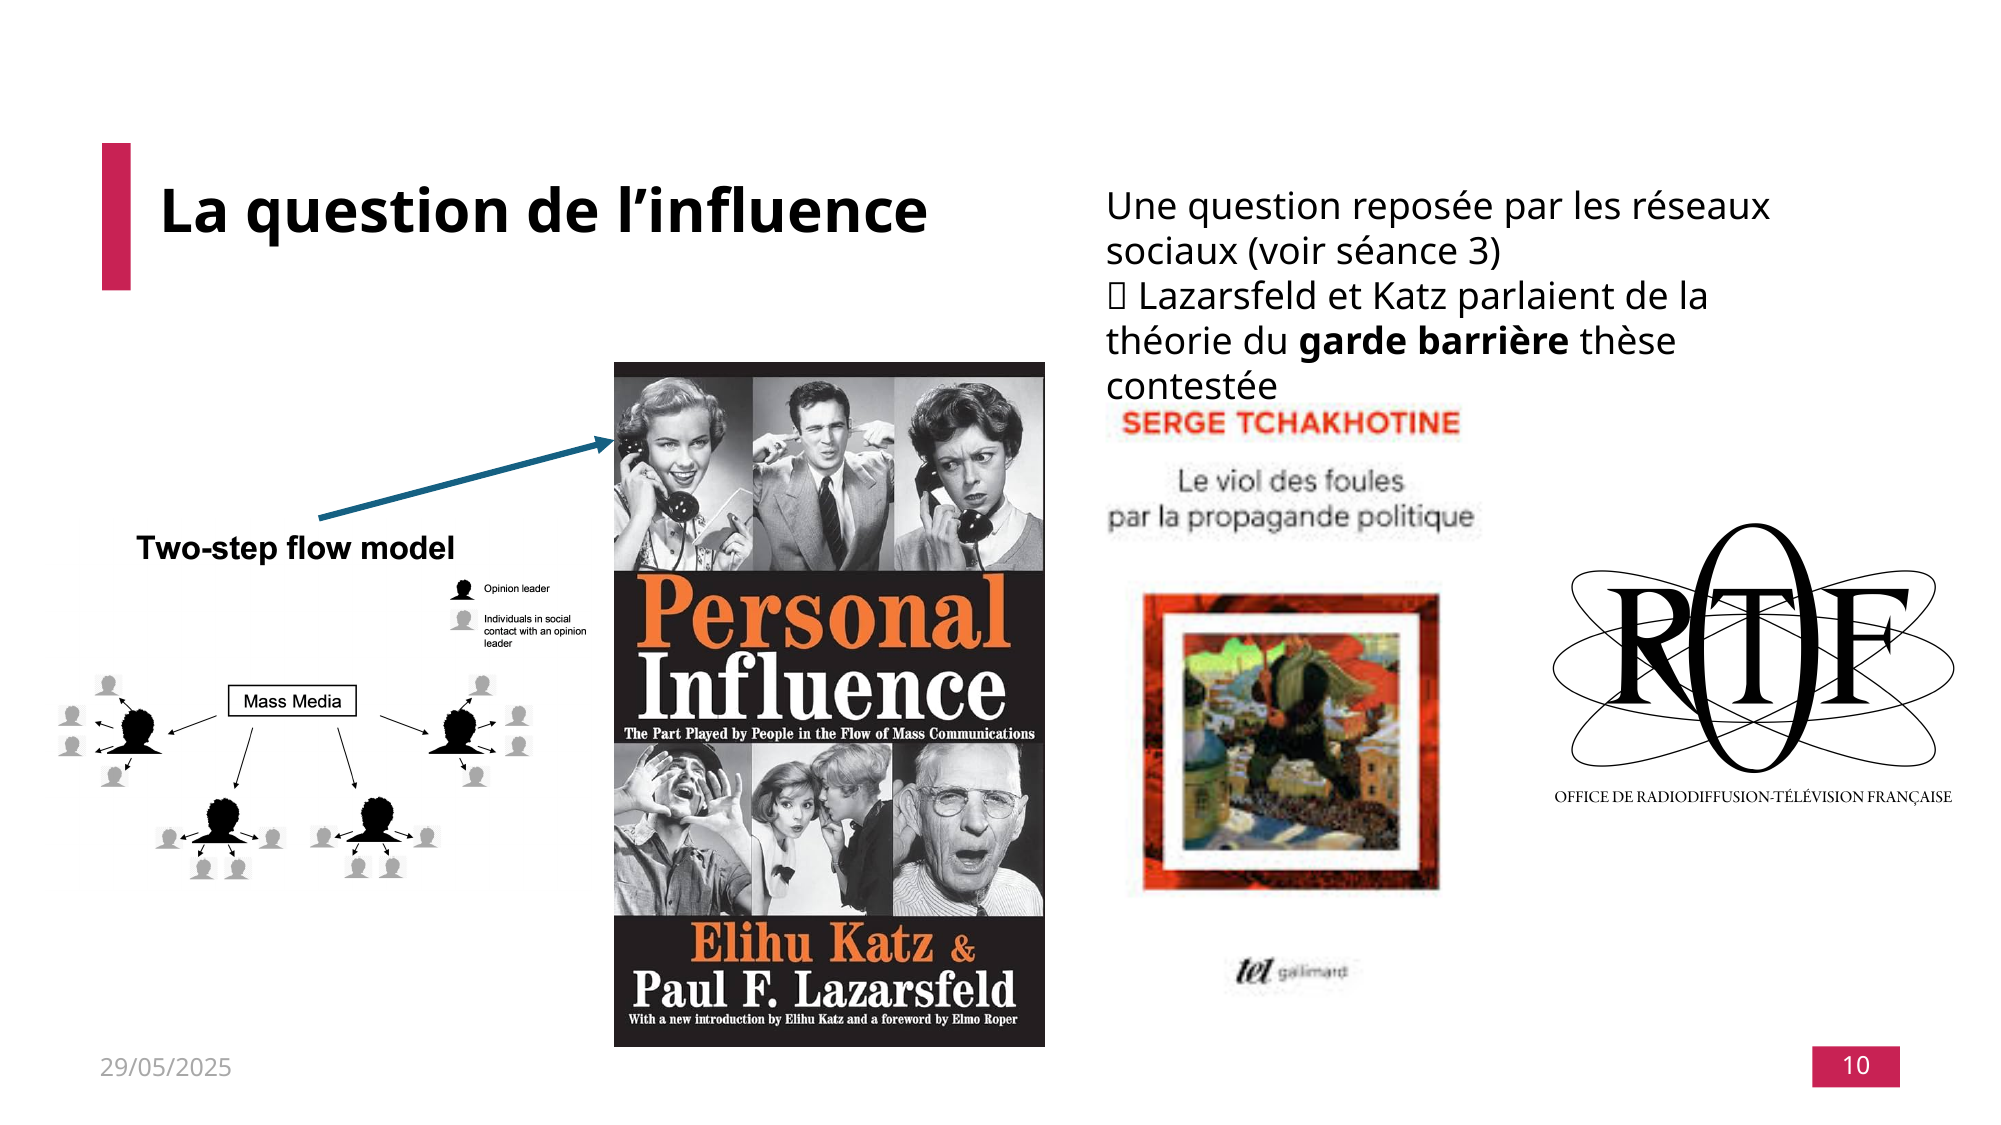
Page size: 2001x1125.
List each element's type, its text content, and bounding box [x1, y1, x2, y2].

slide_number 10 [1812, 1046, 1900, 1088]
title La question de l’influence [159, 143, 1900, 283]
picture [613, 361, 1046, 1047]
picture [45, 517, 593, 891]
text_box Une question reposée par les réseaux sociaux (voir séance 3)  Lazarsfeld et Katz parlaient de la théorie du garde barrière thèse contestée [1090, 174, 1813, 415]
picture [1551, 522, 1955, 807]
picture [1066, 363, 1518, 1049]
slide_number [99, 1046, 560, 1088]
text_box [318, 439, 616, 519]
